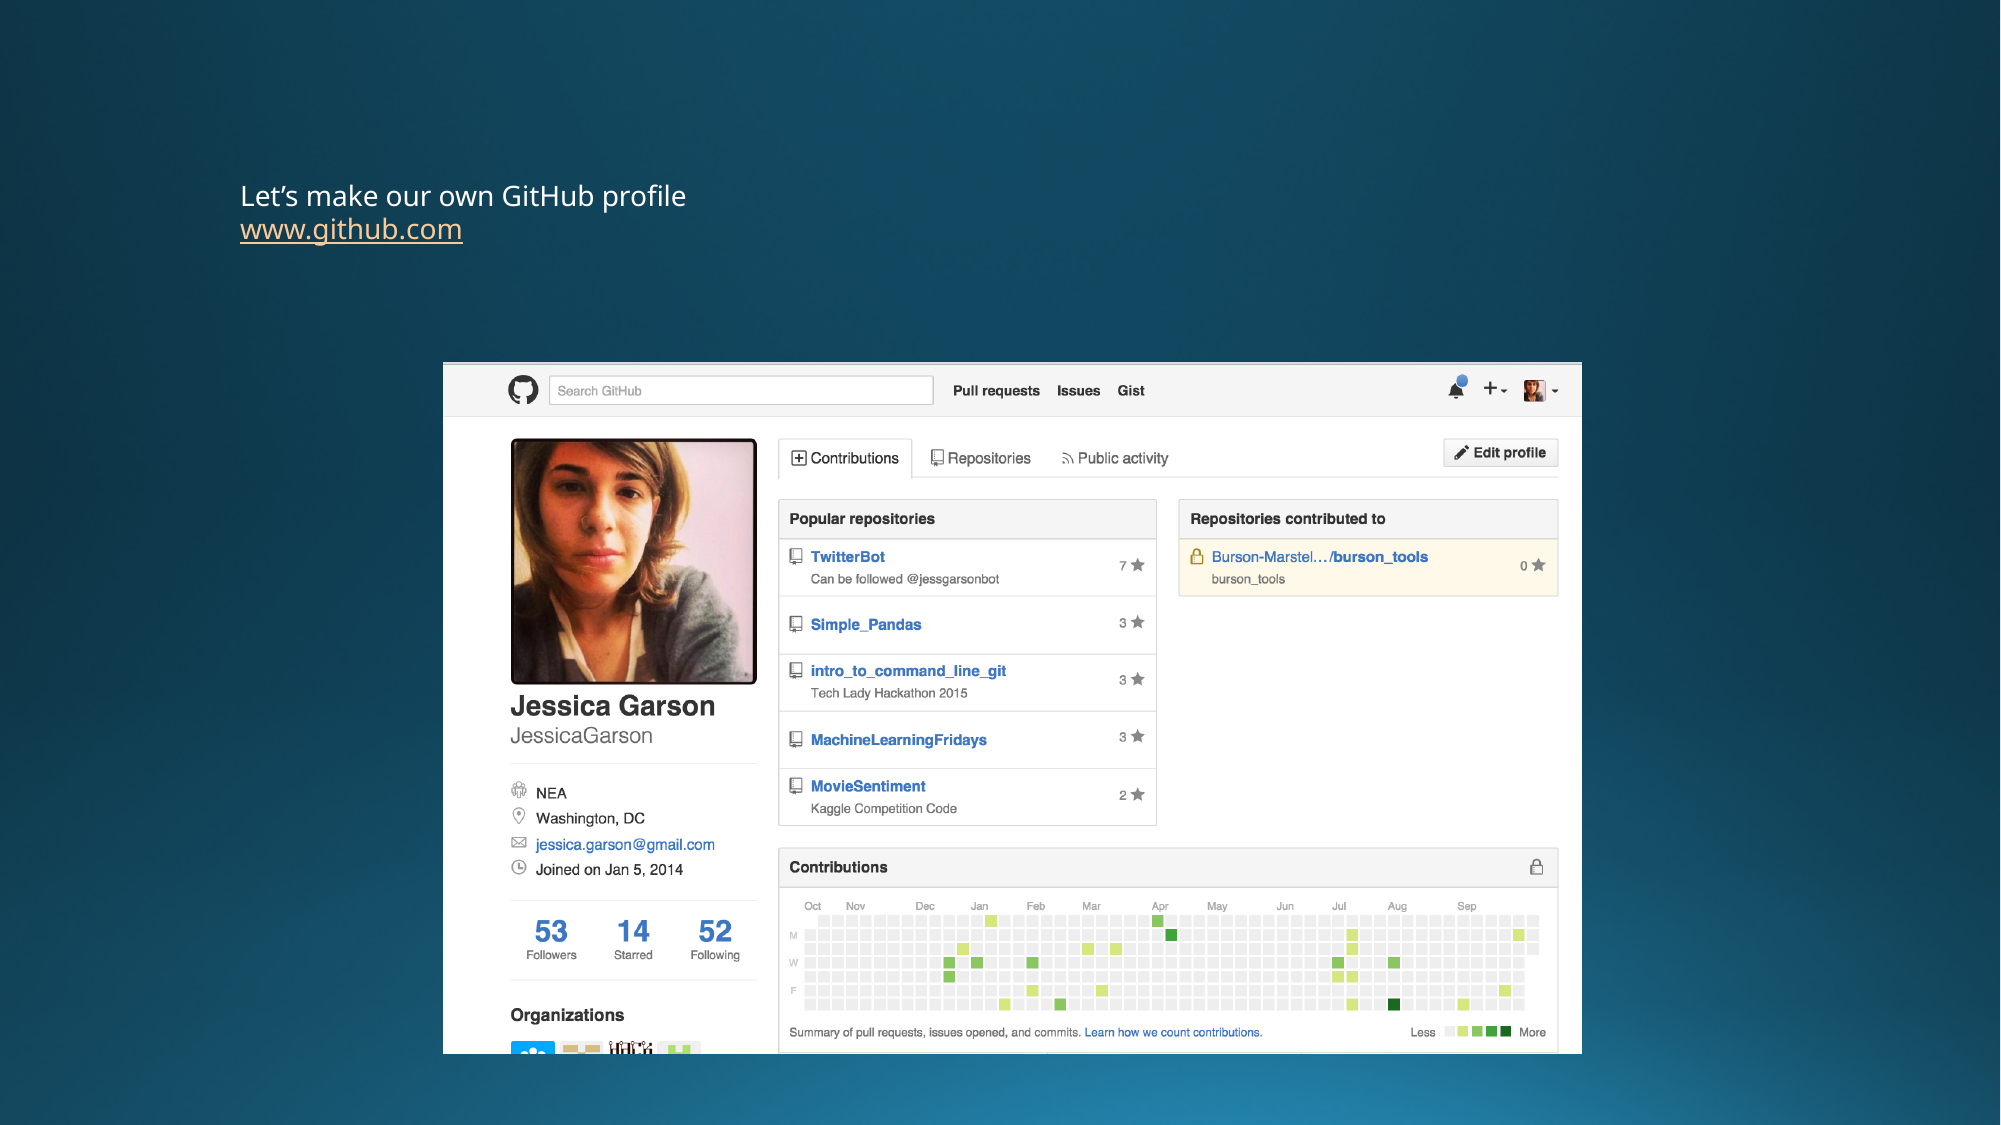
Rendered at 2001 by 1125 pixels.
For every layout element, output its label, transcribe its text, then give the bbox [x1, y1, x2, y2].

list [443, 362, 1582, 1054]
picture [0, 0, 2001, 1125]
title Let’s make our own GitHub profile www.github.com [225, 112, 1800, 320]
